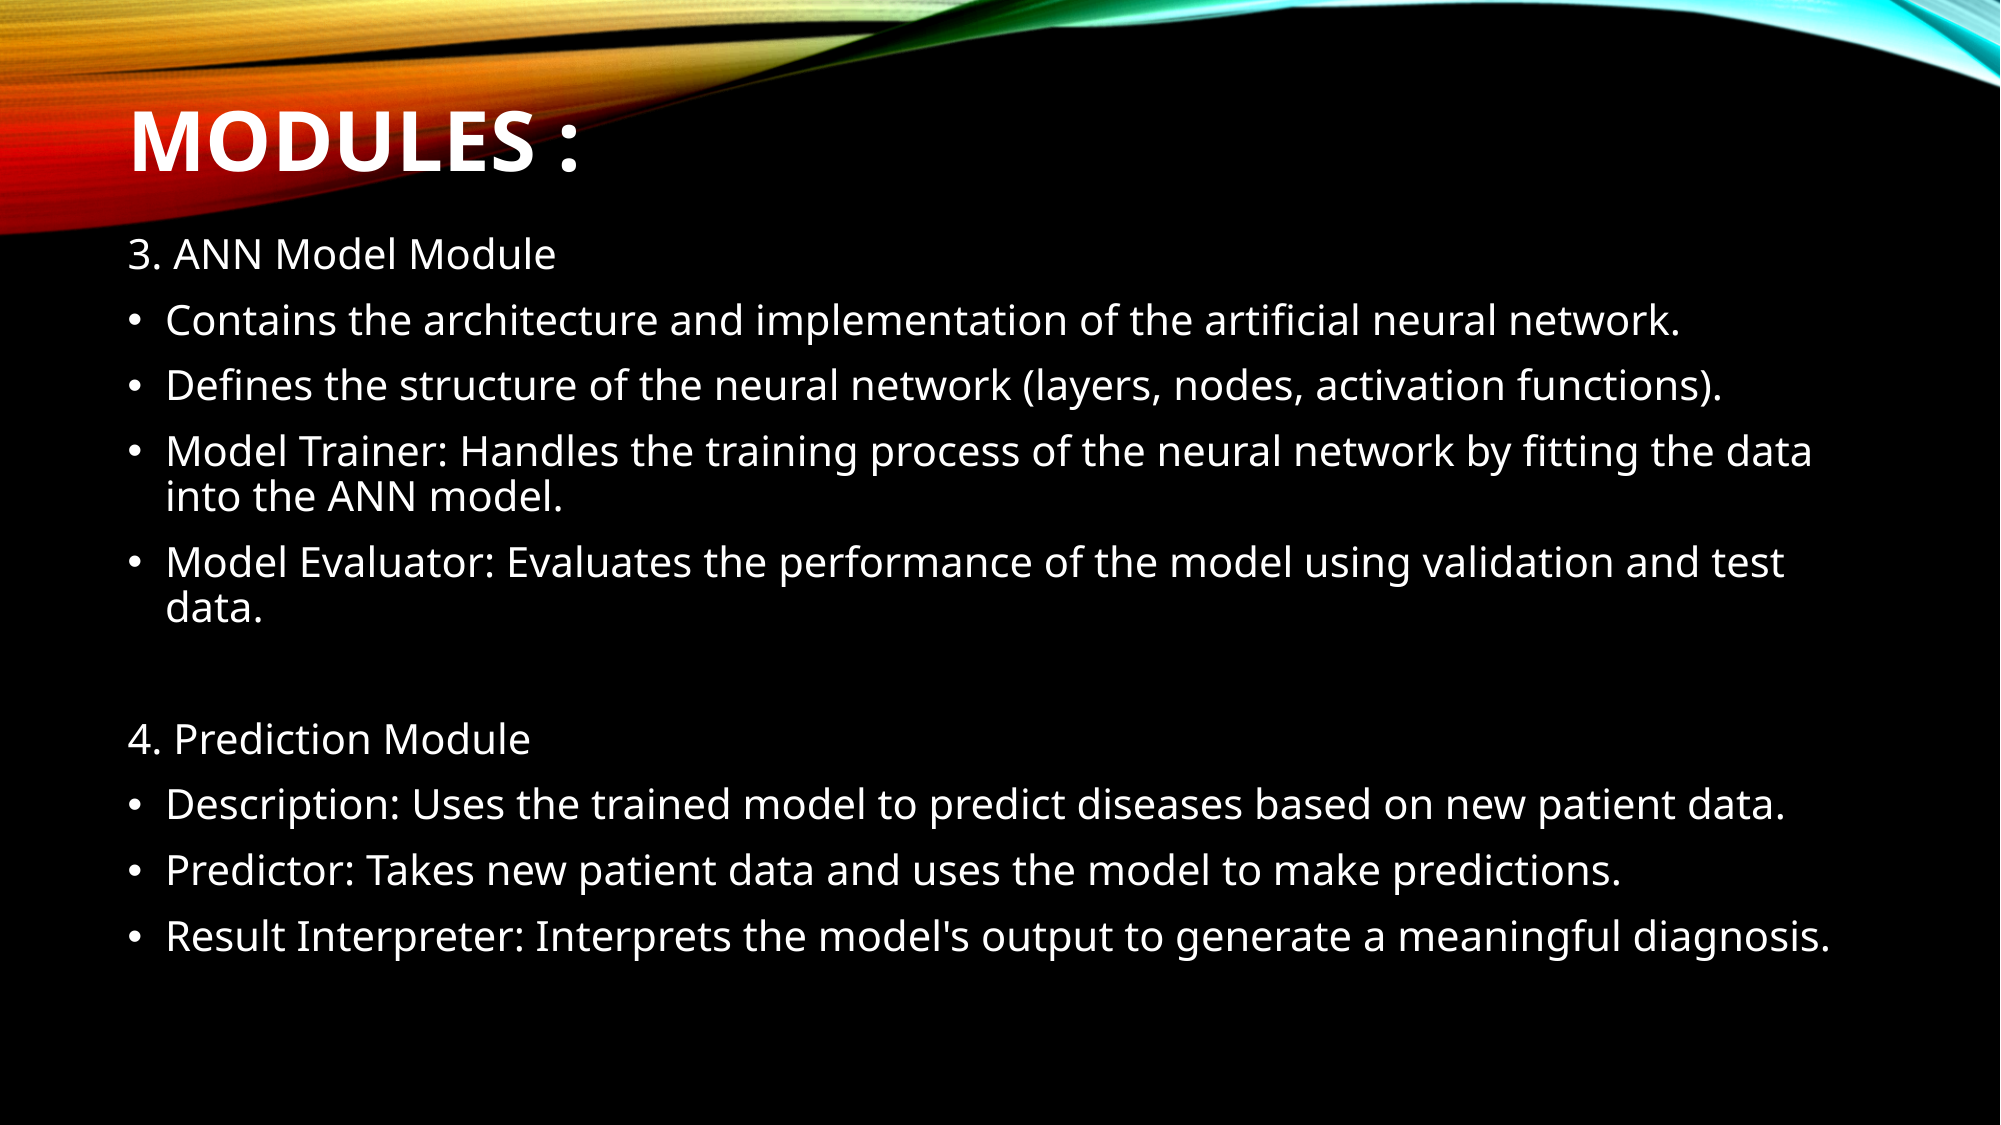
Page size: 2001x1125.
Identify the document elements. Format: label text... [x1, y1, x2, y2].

list 3. ANN Model Module Contains the architecture and implementation of the artificial neural network. Defines the structure of the neural network (layers, nodes, activation functions). Model Trainer: Handles the training process of the neural network by fitting the data into the ANN model. Model Evaluator: Evaluates the performance of the model using validation and test data. 4. Prediction Module Description: Uses the trained model to predict diseases based on new patient data. Predictor: Takes new patient data and uses the model to make predictions. Result Interpreter: Interprets the model's output to generate a meaningful diagnosis. [112, 225, 1888, 1017]
picture [0, 0, 2000, 237]
title MODULES : [112, 38, 1525, 225]
